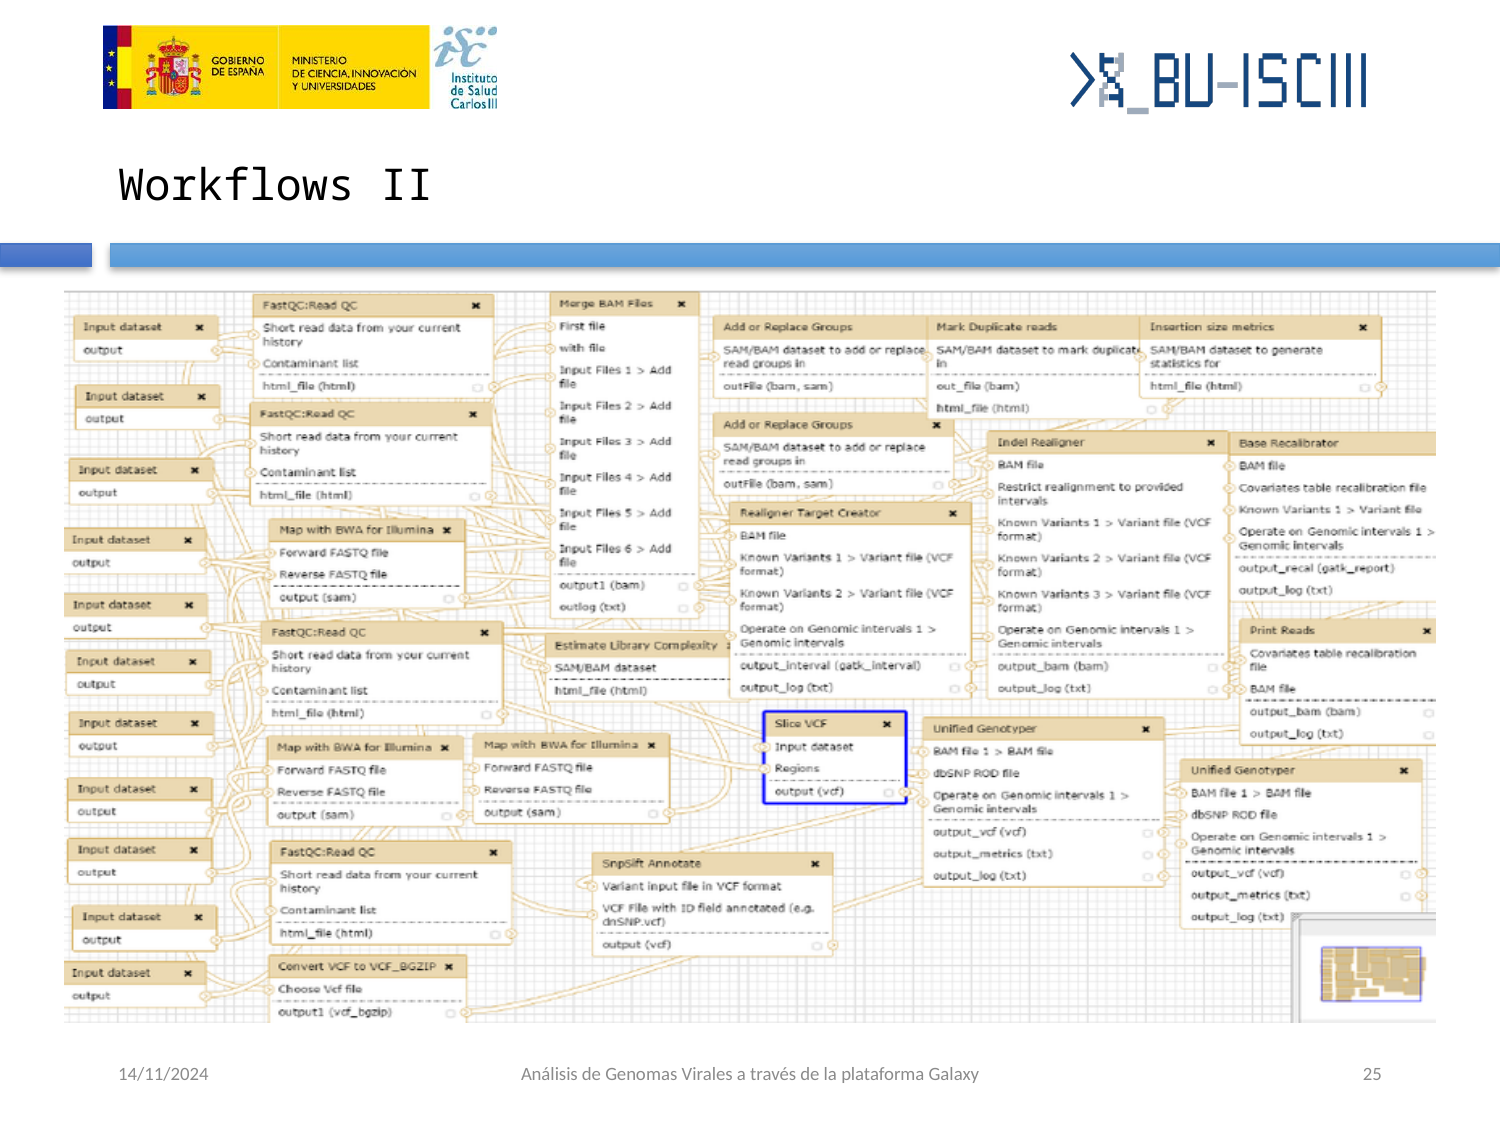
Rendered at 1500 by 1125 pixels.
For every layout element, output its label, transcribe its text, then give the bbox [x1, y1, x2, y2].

picture [64, 290, 1436, 1024]
slide_number ‹#› [1059, 1042, 1397, 1103]
footer Análisis de Genomas Virales a través de la plataforma Galaxy [496, 1042, 1004, 1103]
picture [1059, 0, 1380, 114]
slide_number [103, 1042, 441, 1103]
title Workflows II [103, 114, 1397, 257]
picture [103, 25, 497, 109]
